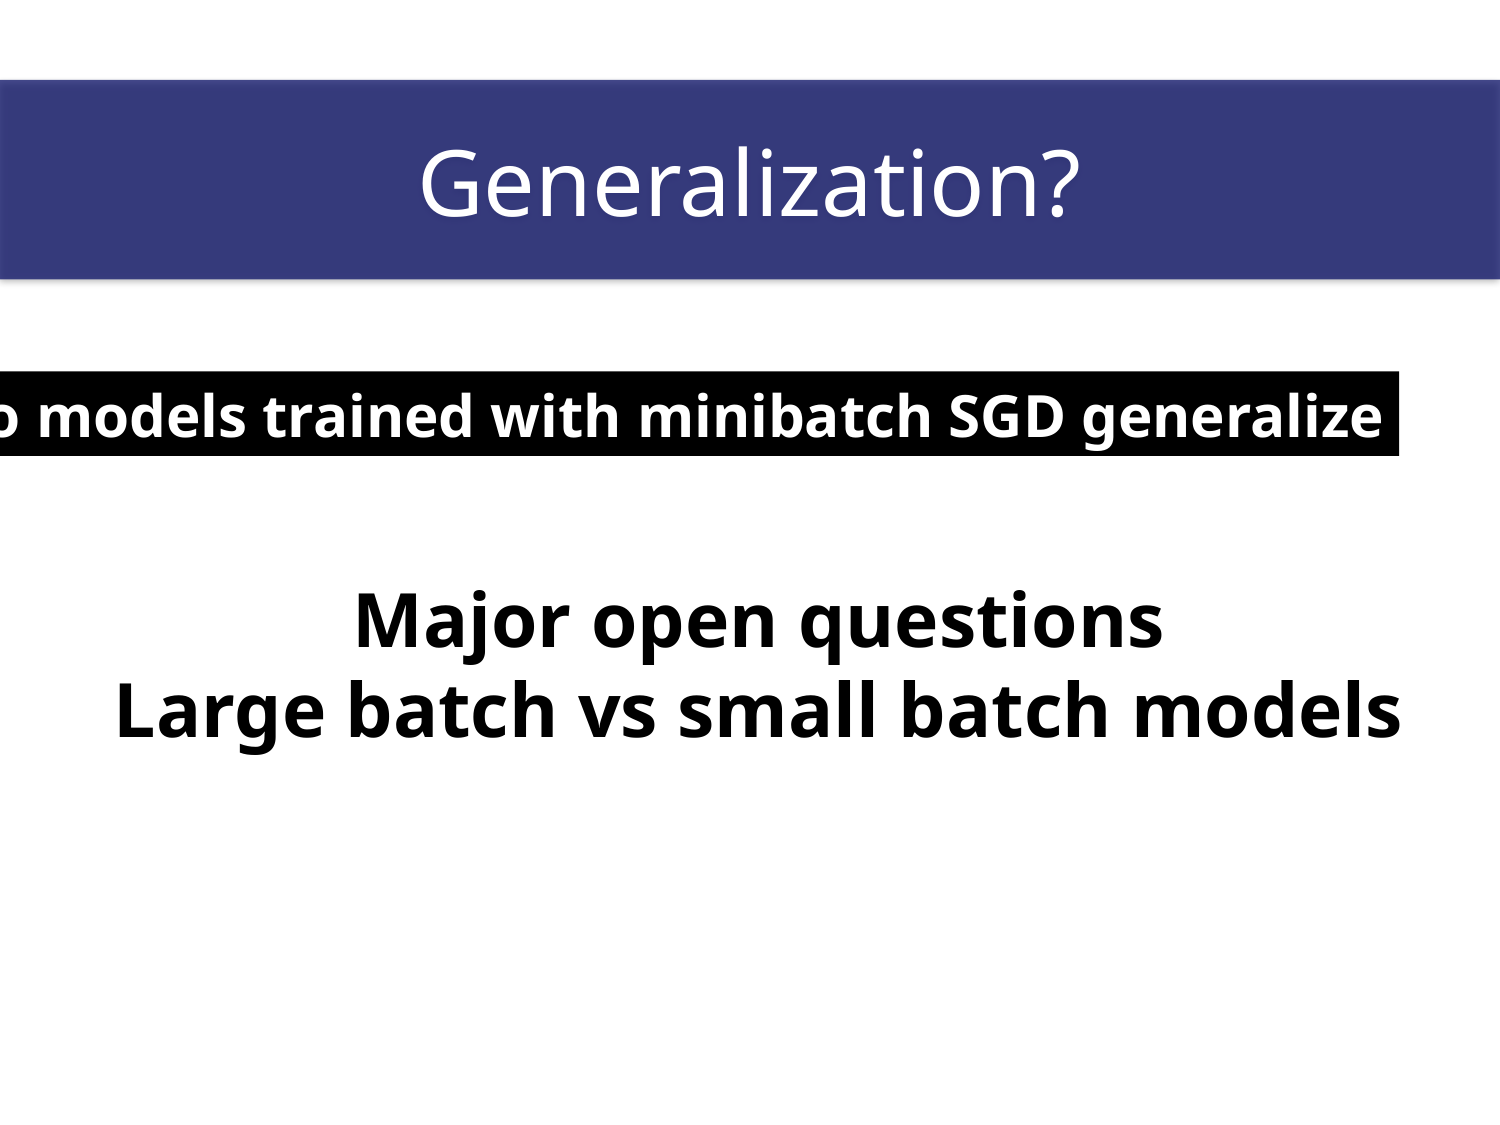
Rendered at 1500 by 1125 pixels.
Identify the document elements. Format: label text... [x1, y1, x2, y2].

text_box Generalization? [0, 79, 1500, 280]
text_box Major open questions Large batch vs small batch models [98, 564, 1419, 760]
text_box Do models trained with minibatch SGD generalize [0, 371, 1400, 456]
